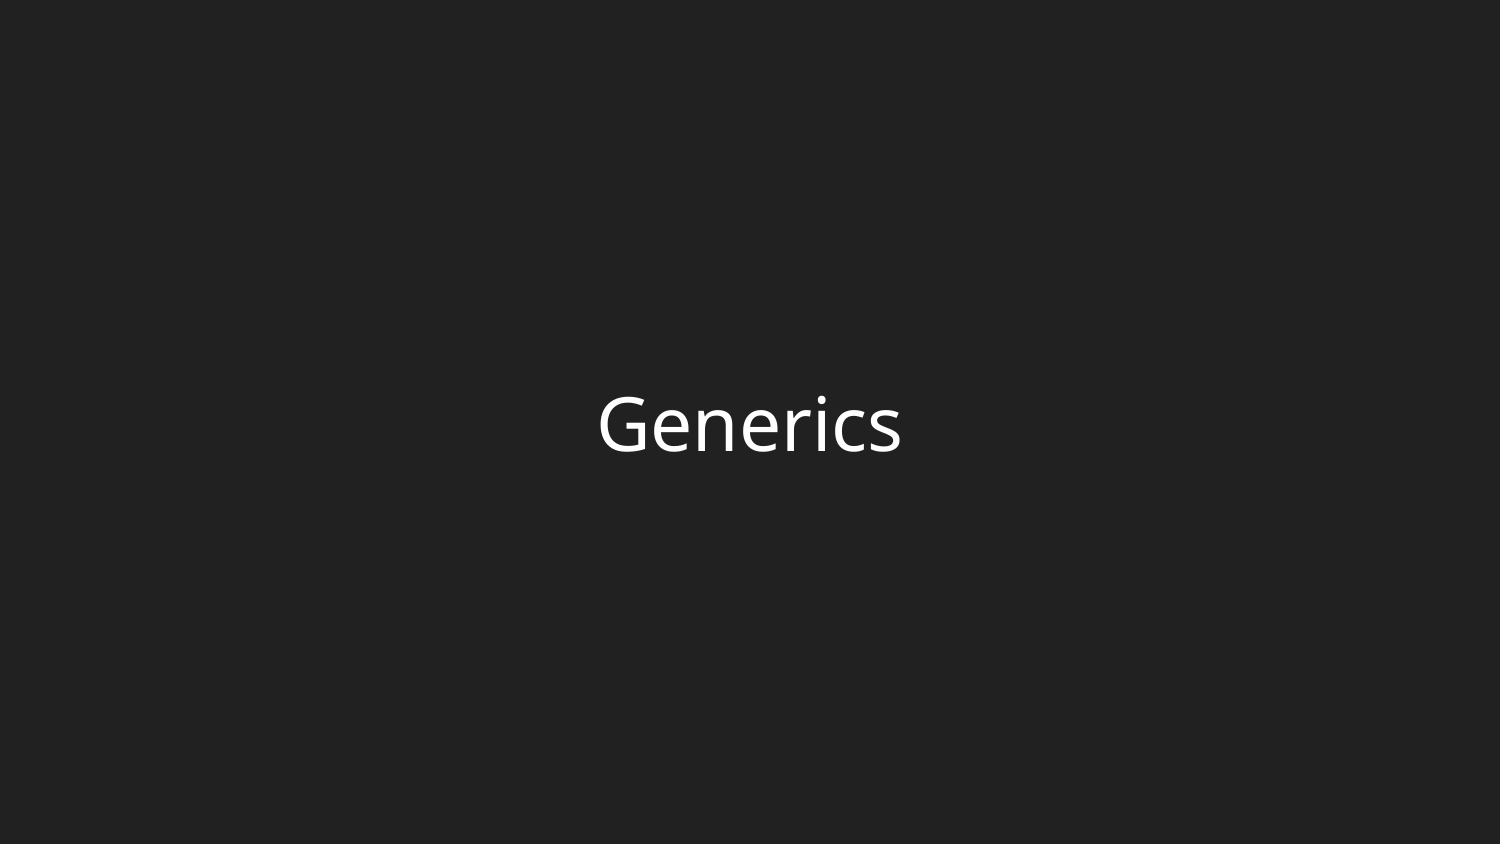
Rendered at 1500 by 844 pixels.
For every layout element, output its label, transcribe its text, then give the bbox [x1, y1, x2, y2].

title Generics [51, 352, 1449, 491]
